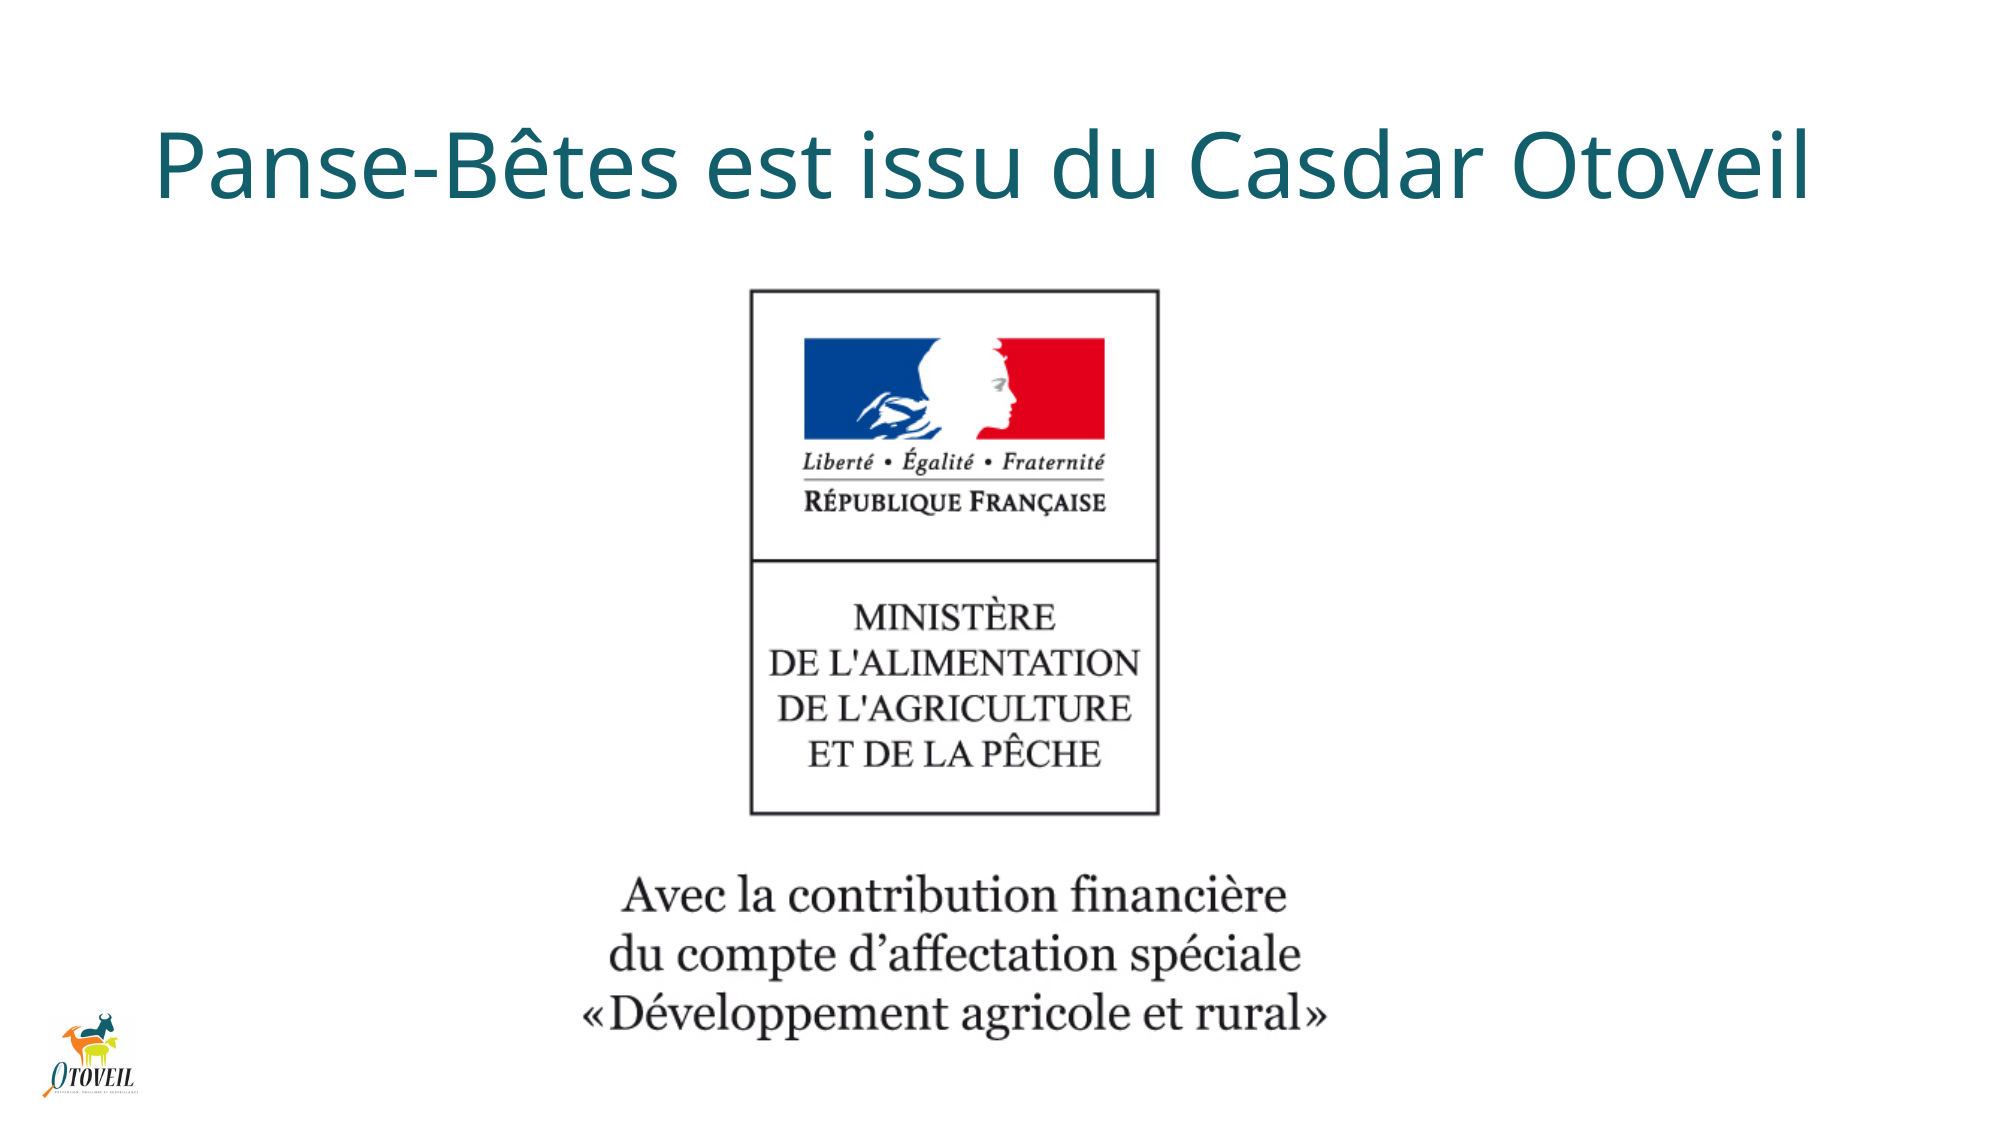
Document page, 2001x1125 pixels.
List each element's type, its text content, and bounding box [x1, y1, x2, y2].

title Panse-Bêtes est issu du Casdar Otoveil [137, 59, 1863, 278]
picture [42, 1013, 138, 1098]
picture [573, 277, 1338, 1045]
